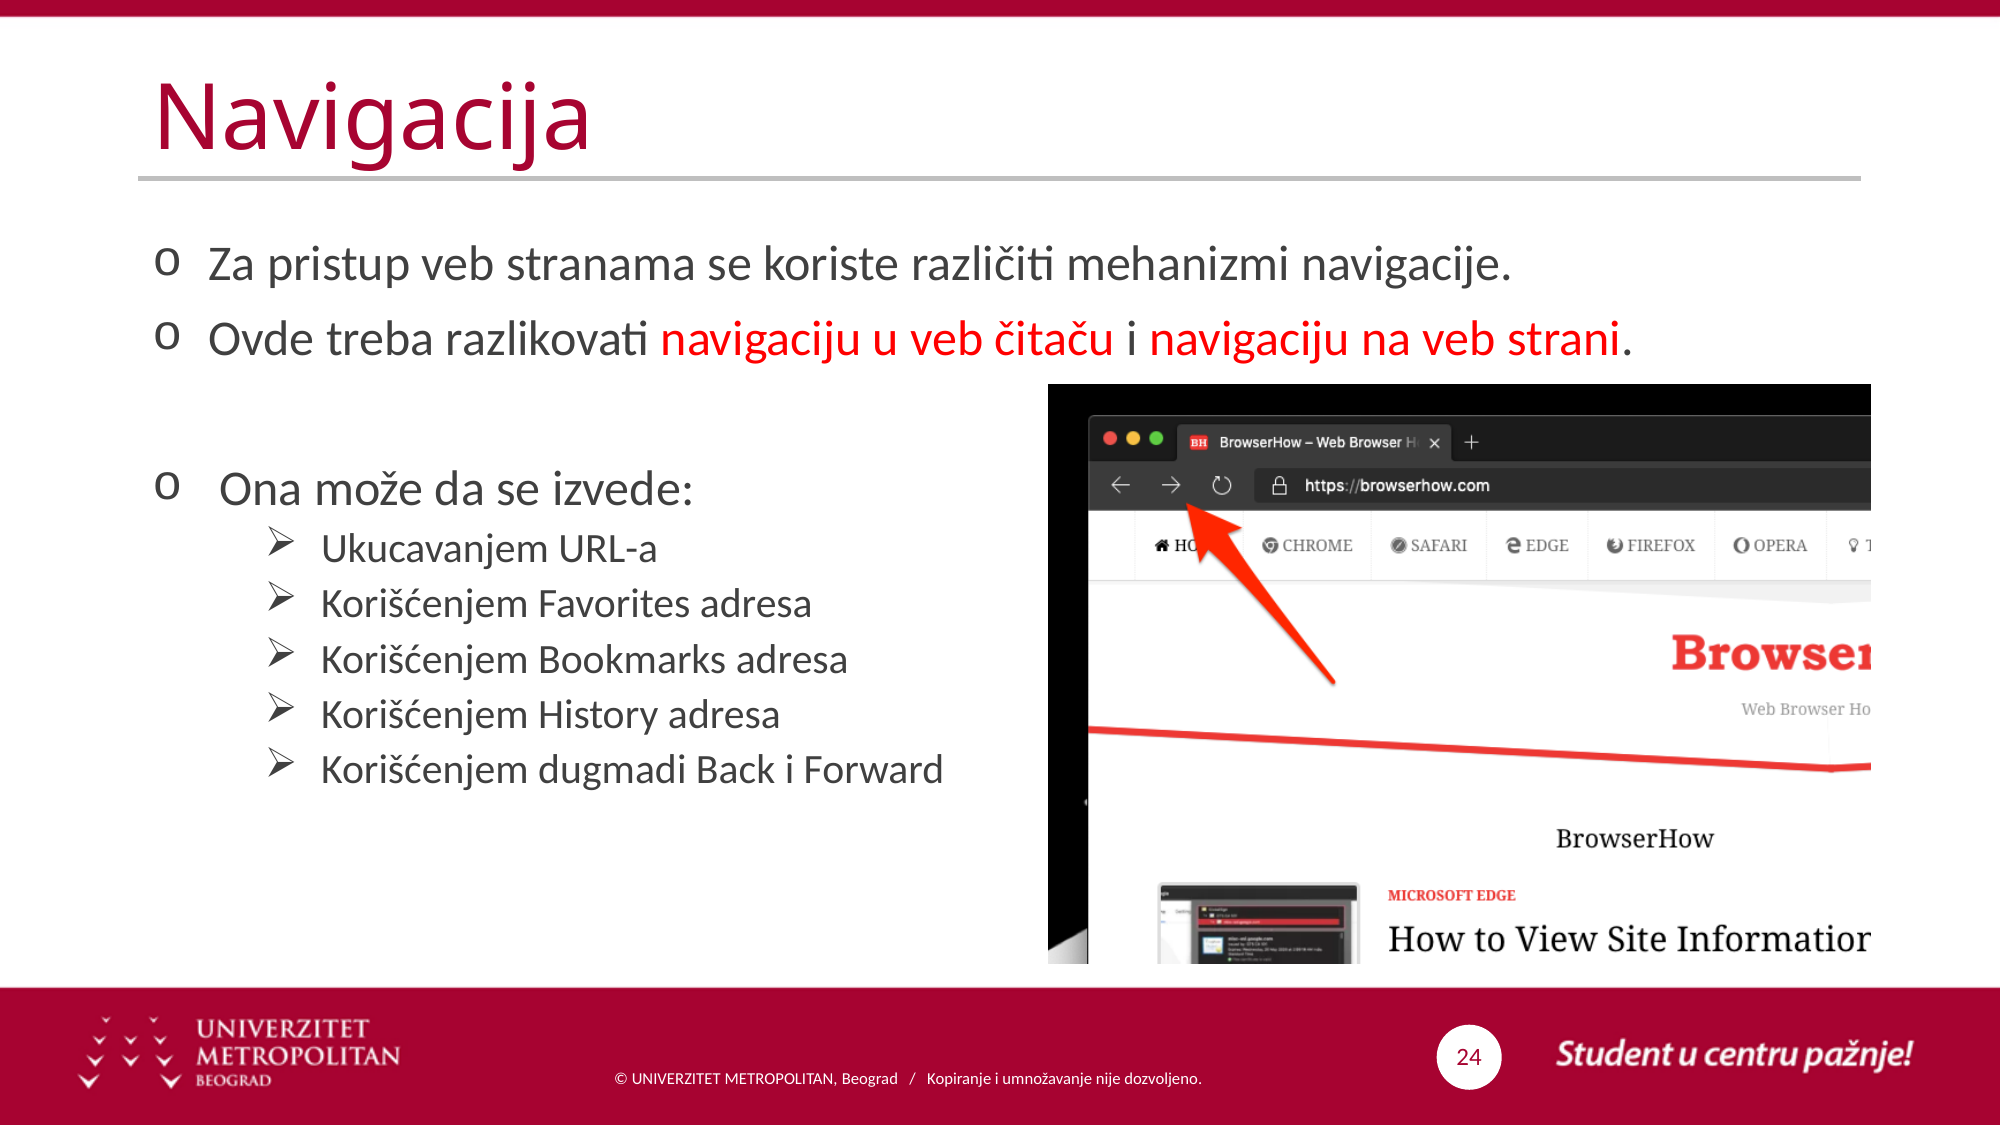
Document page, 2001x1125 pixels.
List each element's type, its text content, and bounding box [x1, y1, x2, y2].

picture [0, 0, 2000, 1125]
list Za pristup veb stranama se koriste različiti mehanizmi navigacije. Ovde treba razlikovati navigaciju u veb čitaču i navigaciju na veb strani. Ona može da se izvede: Ukucavanjem URL-a Korišćenjem Favorites adresa Korišćenjem Bookmarks adresa Korišćenjem History adresa Korišćenjem dugmadi Back i Forward [137, 230, 1863, 932]
title Navigacija [137, 63, 1863, 202]
